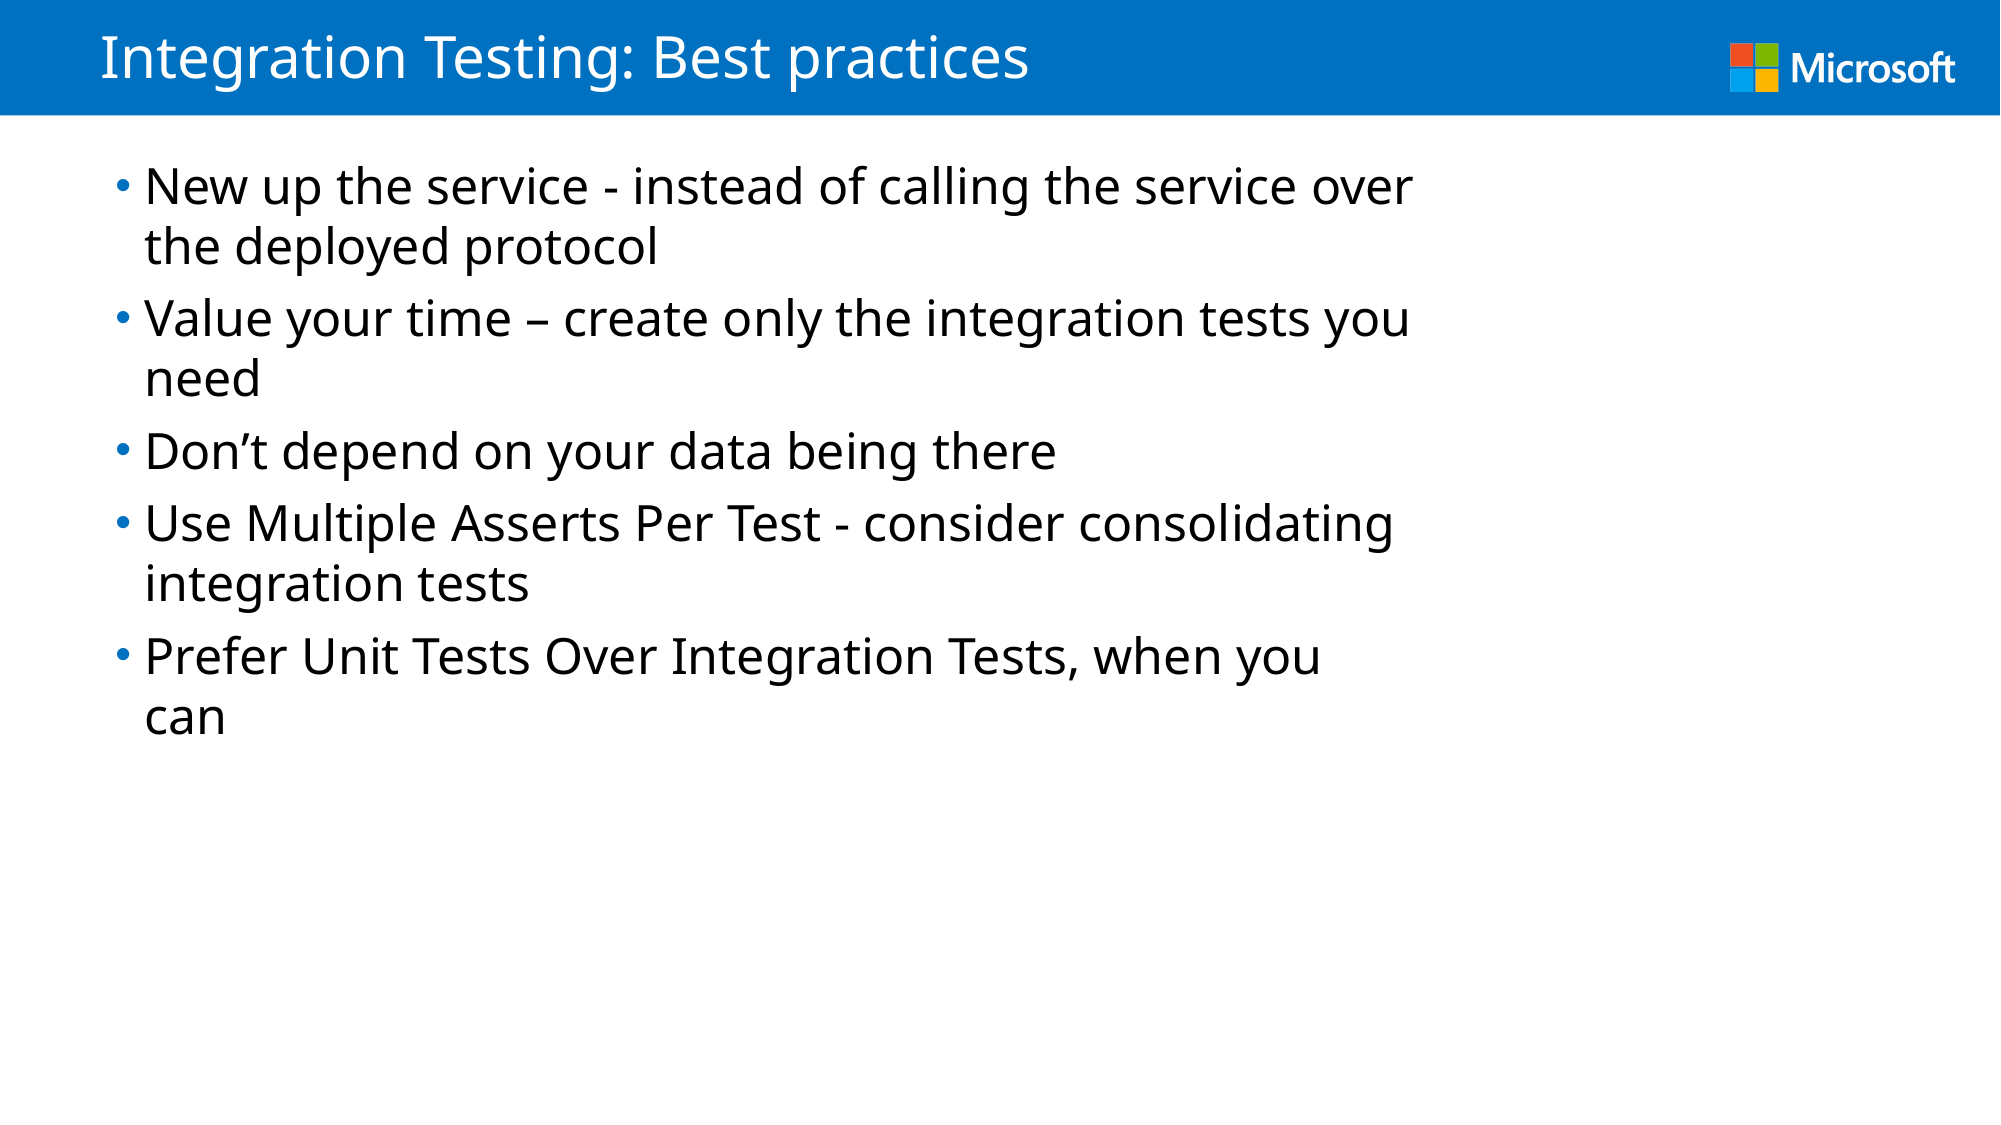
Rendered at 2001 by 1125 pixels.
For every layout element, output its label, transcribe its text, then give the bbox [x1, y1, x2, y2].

text_box New up the service - instead of calling the service over the deployed protocol Value your time – create only the integration tests you need Don’t depend on your data being there Use Multiple Asserts Per Test - consider consolidating integration tests Prefer Unit Tests Over Integration Tests, when you can [100, 146, 1433, 762]
title Integration Testing: Best practices [100, 0, 1802, 122]
picture [1802, 14, 1986, 121]
